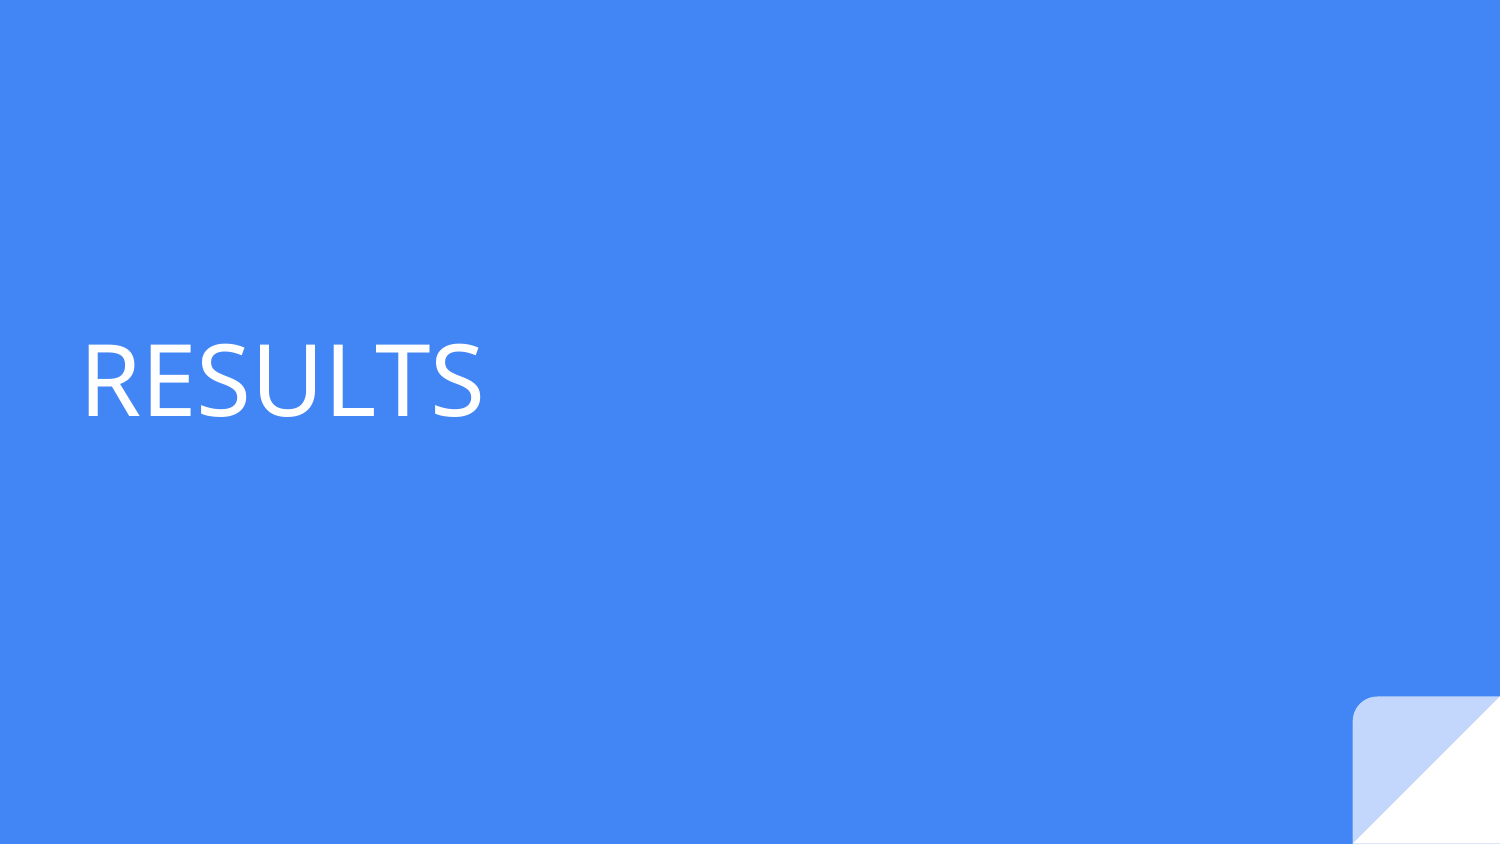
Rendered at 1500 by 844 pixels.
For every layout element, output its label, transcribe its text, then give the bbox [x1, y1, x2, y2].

title RESULTS [64, 298, 1413, 452]
